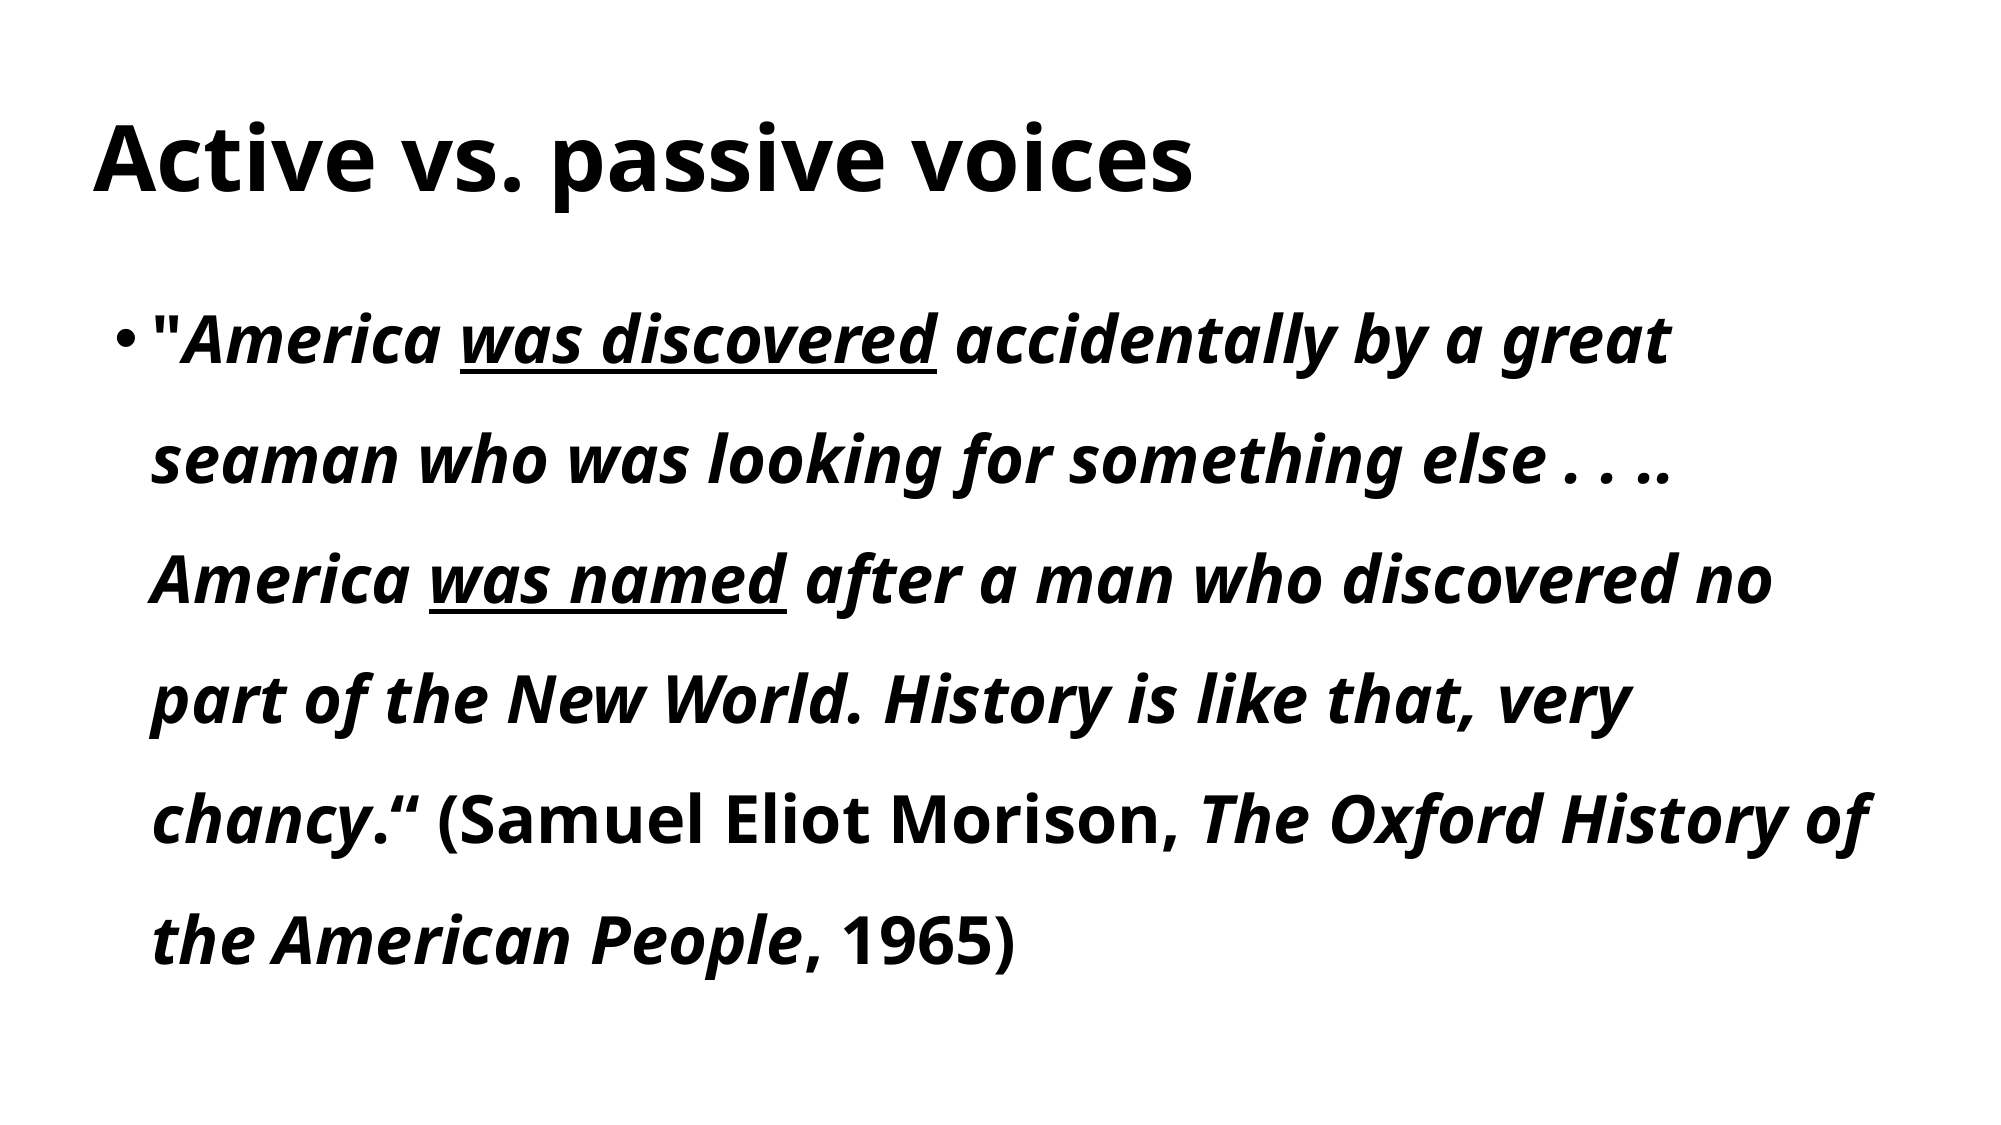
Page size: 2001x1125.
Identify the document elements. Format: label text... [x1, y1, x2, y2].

list "America was discovered accidentally by a great seaman who was looking for something else . . .. America was named after a man who discovered no part of the New World. History is like that, very chancy.“ (Samuel Eliot Morison, The Oxford History of the American People, 1965) [99, 249, 1908, 1075]
title Active vs. passive voices [78, 53, 1804, 271]
